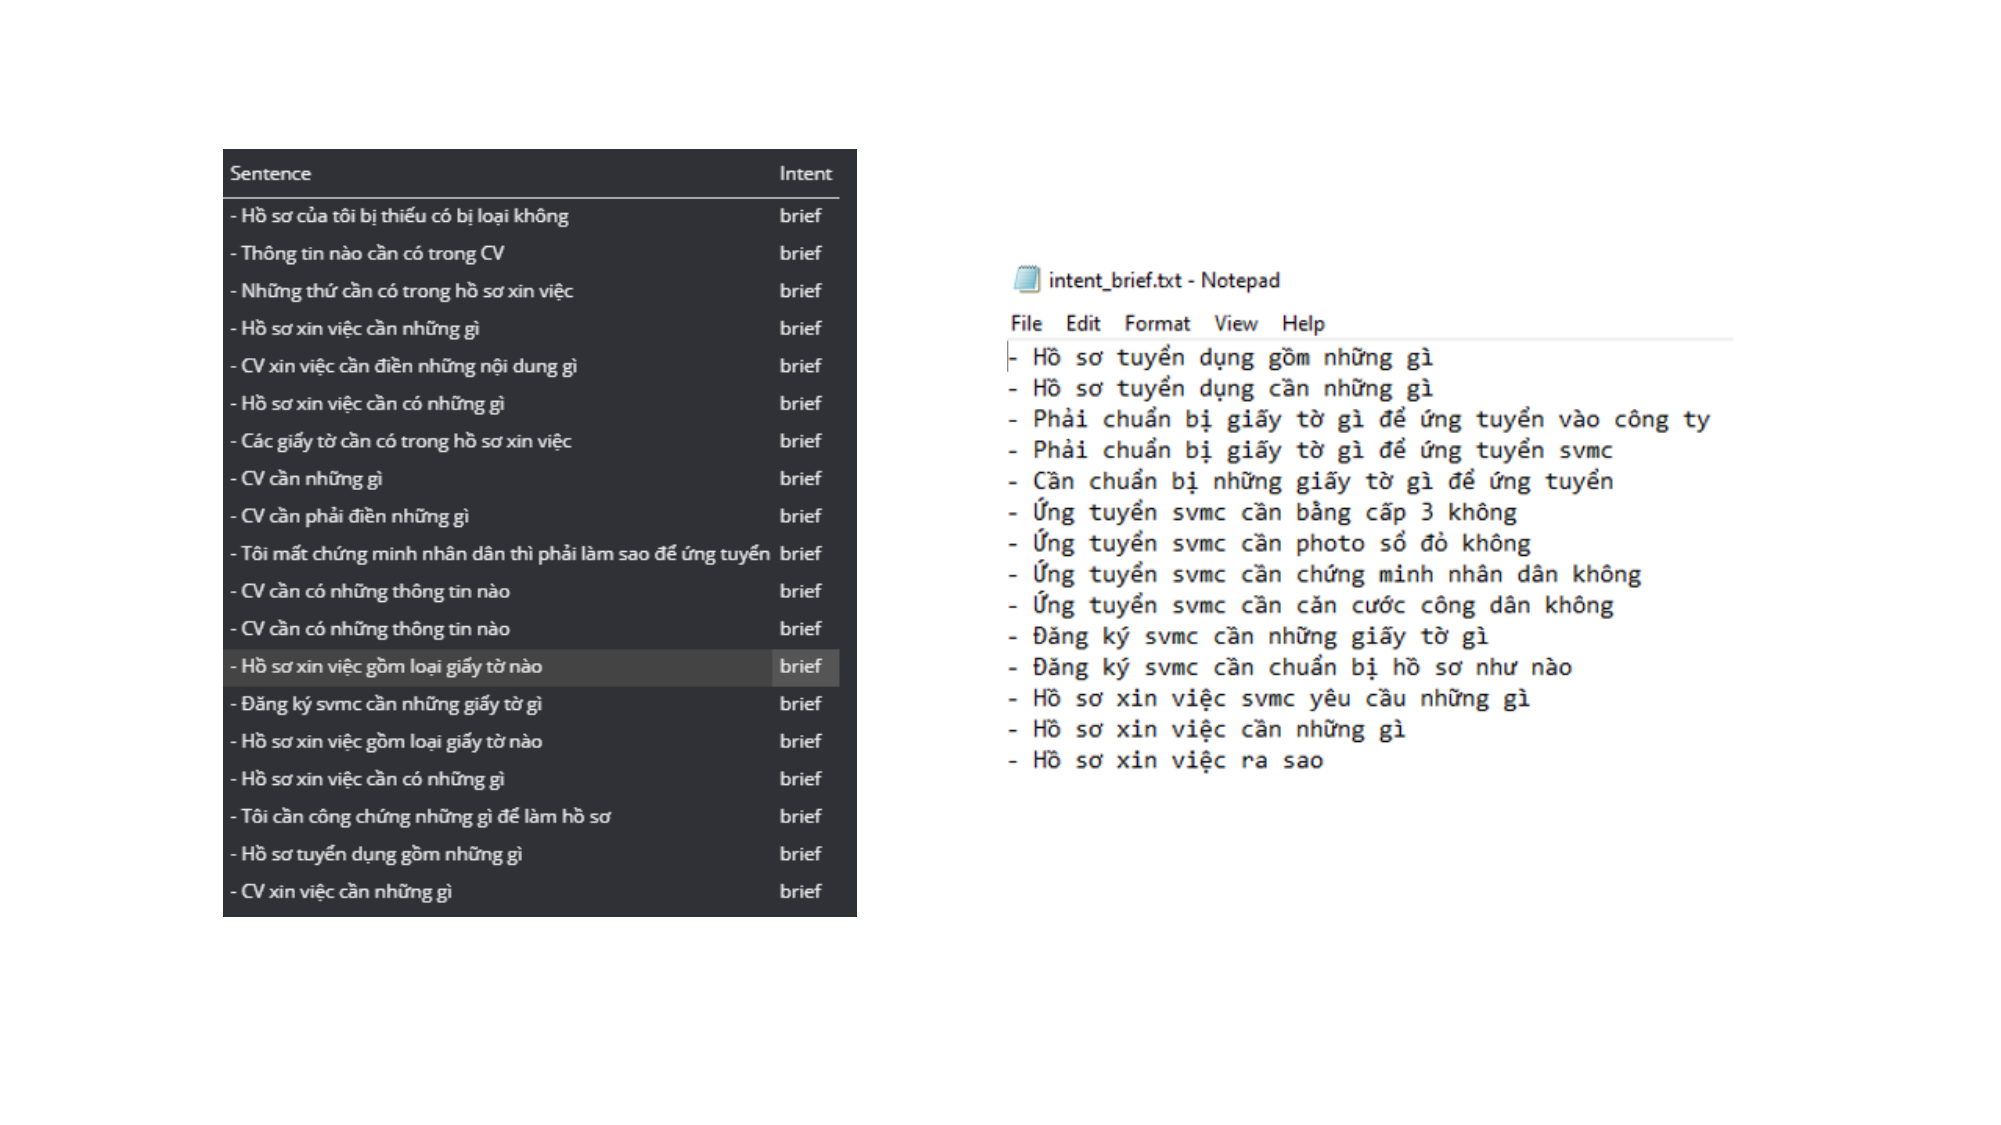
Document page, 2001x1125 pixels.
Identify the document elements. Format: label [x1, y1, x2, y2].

picture [223, 149, 857, 917]
picture [1007, 261, 1752, 827]
